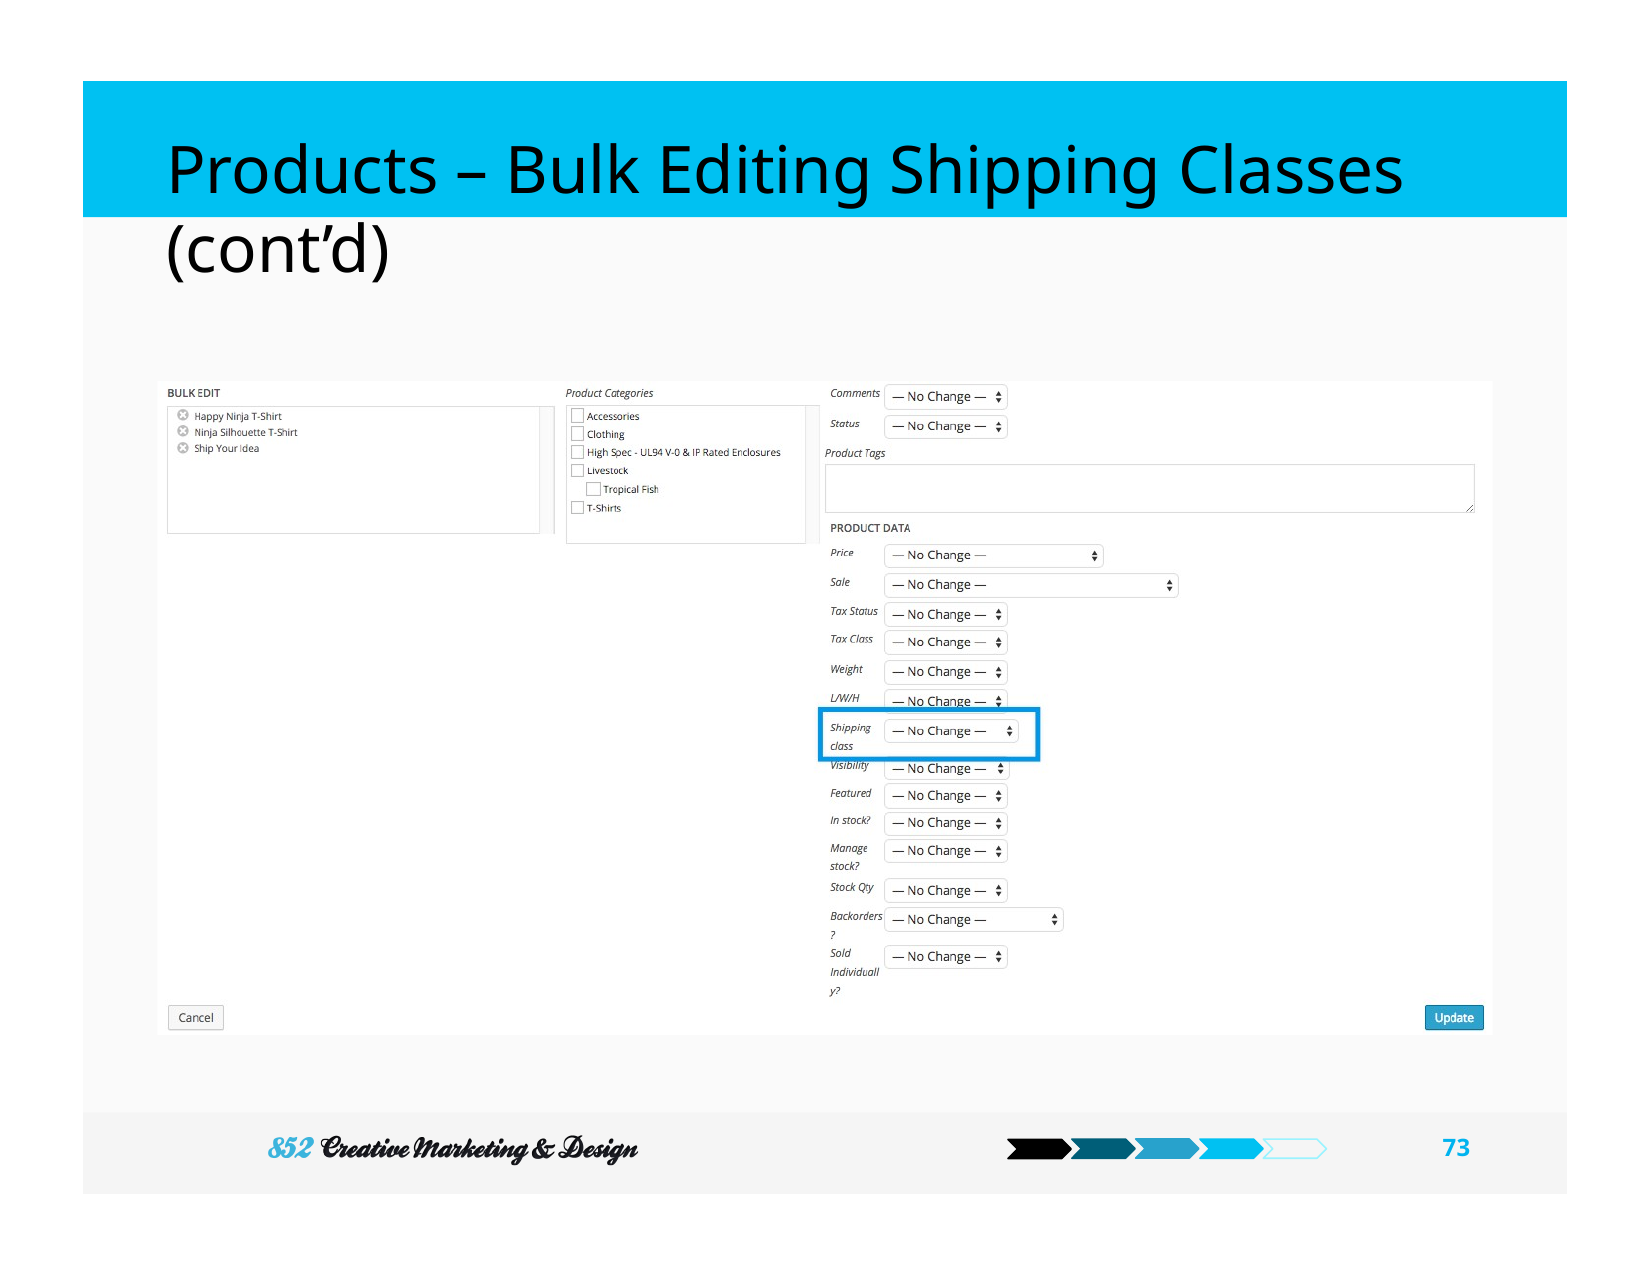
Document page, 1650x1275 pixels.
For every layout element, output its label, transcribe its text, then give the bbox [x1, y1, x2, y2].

text_box [1071, 1139, 1136, 1159]
slide_number 100 [1438, 1129, 1484, 1275]
text_box [1199, 1139, 1264, 1159]
title Products – Bulk Editing Shipping Classes (cont’d) [164, 125, 1485, 342]
text_box [1135, 1138, 1199, 1159]
text_box [157, 381, 1493, 1035]
text_box [1007, 1139, 1072, 1159]
text_box [1263, 1139, 1327, 1159]
picture [257, 1124, 645, 1173]
